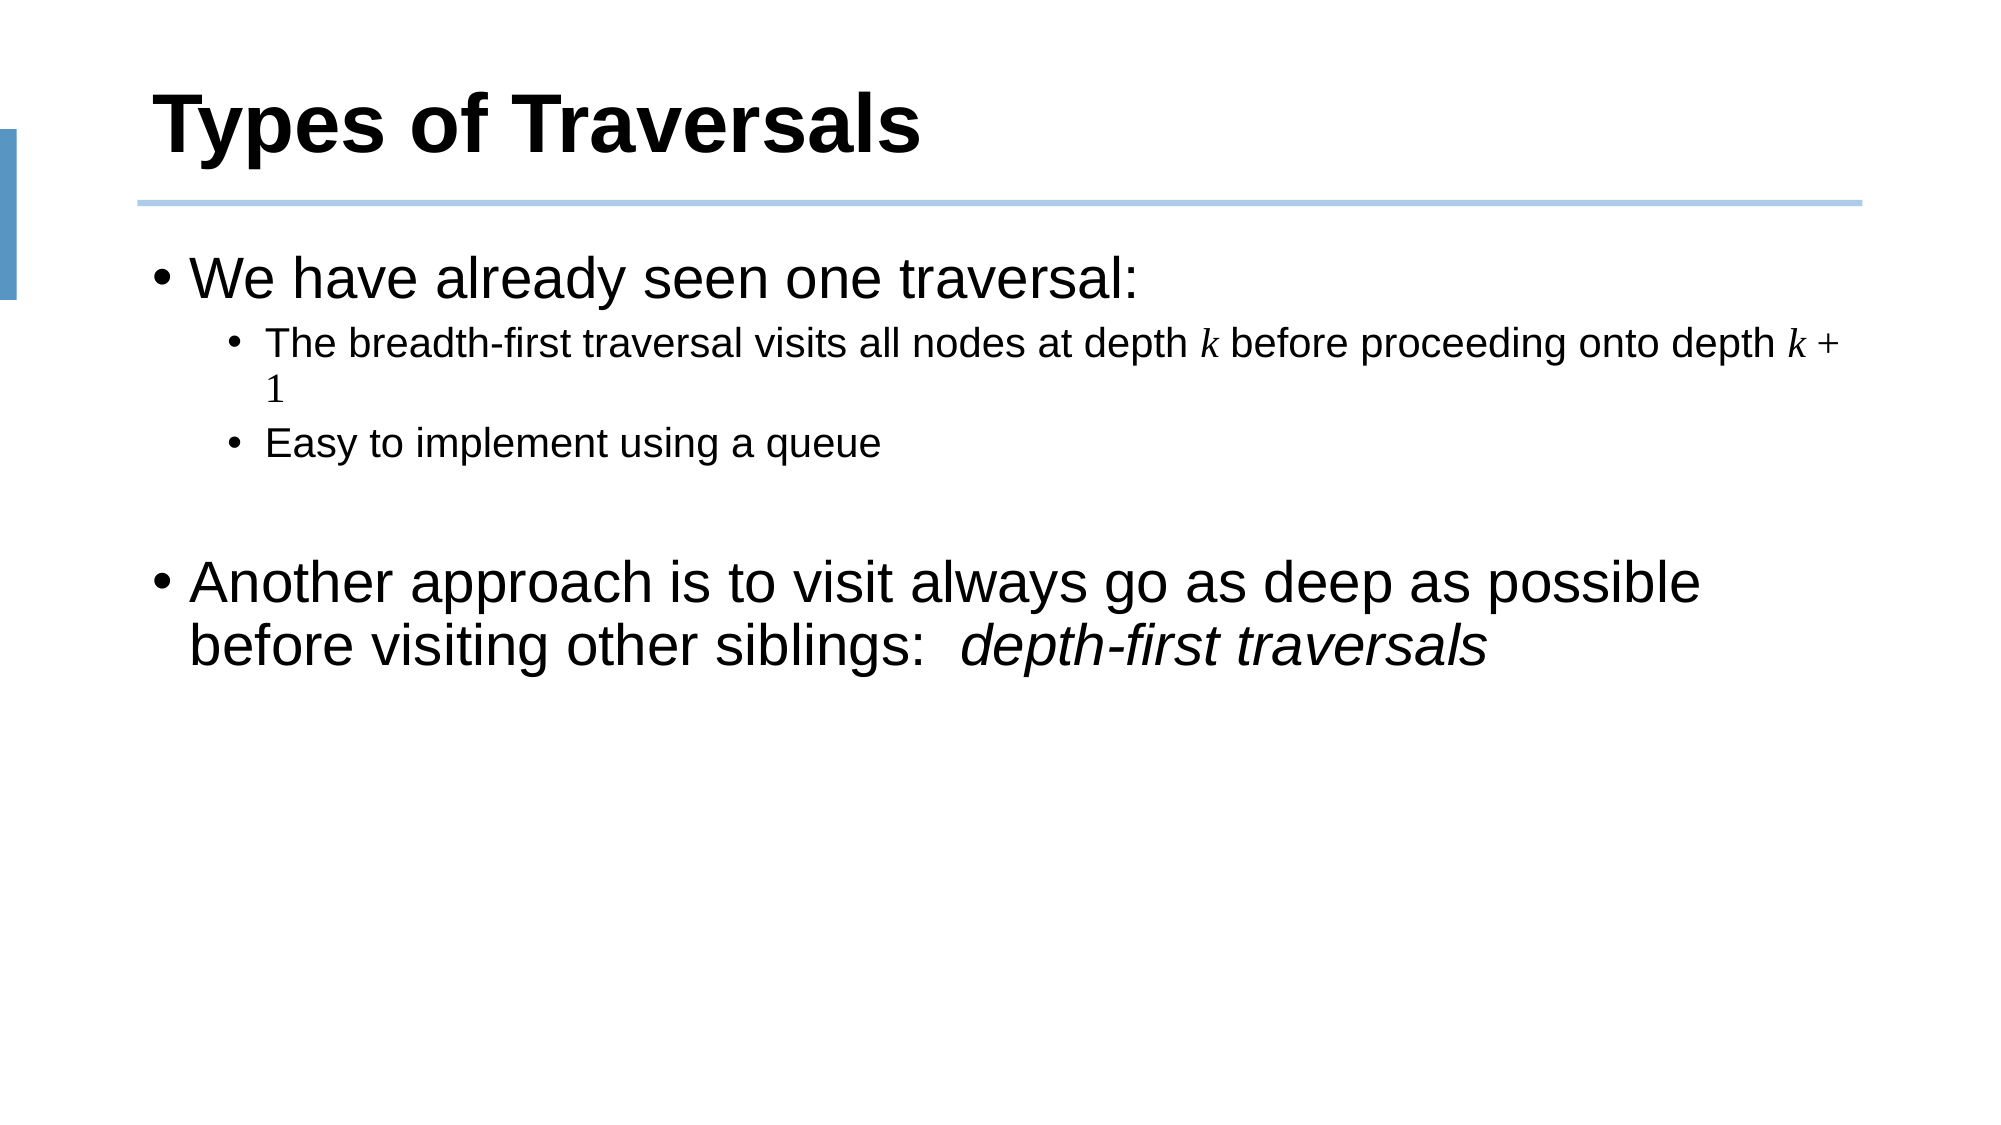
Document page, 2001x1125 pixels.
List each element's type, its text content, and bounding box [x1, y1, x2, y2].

title Types of Traversals [137, 42, 1863, 208]
list We have already seen one traversal: The breadth-first traversal visits all nodes at depth k before proceeding onto depth k + 1 Easy to implement using a queue Another approach is to visit always go as deep as possible before visiting other siblings: depth-first traversals [137, 240, 1863, 1014]
